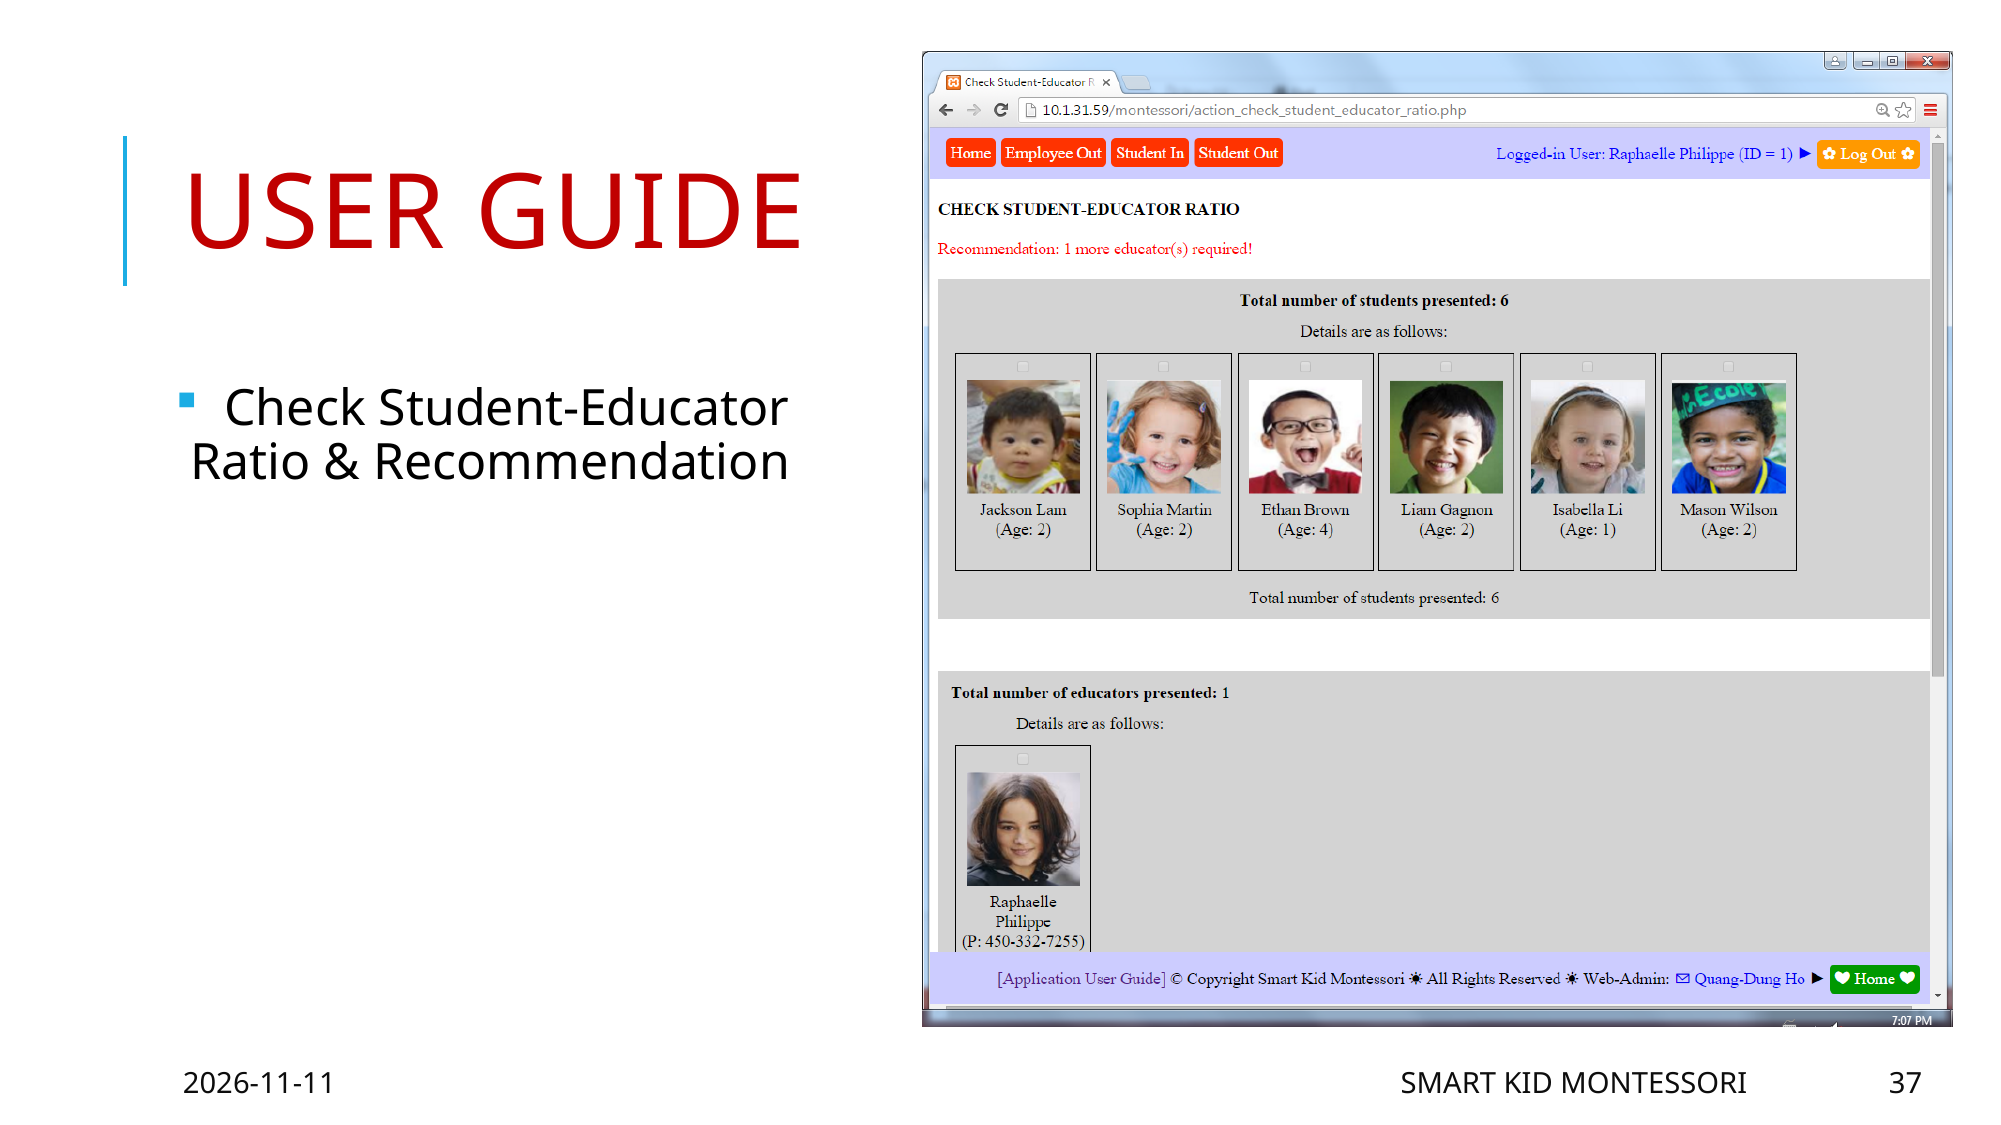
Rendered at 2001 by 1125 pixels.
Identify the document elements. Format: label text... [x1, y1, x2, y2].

title User Guide [168, 96, 915, 342]
footer Smart Kid Montessori [794, 1061, 1763, 1107]
slide_number 37 [1777, 1061, 1938, 1107]
picture [922, 50, 1954, 1027]
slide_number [168, 1061, 522, 1107]
list Check Student-Educator Ratio & Recommendation [168, 375, 863, 1035]
